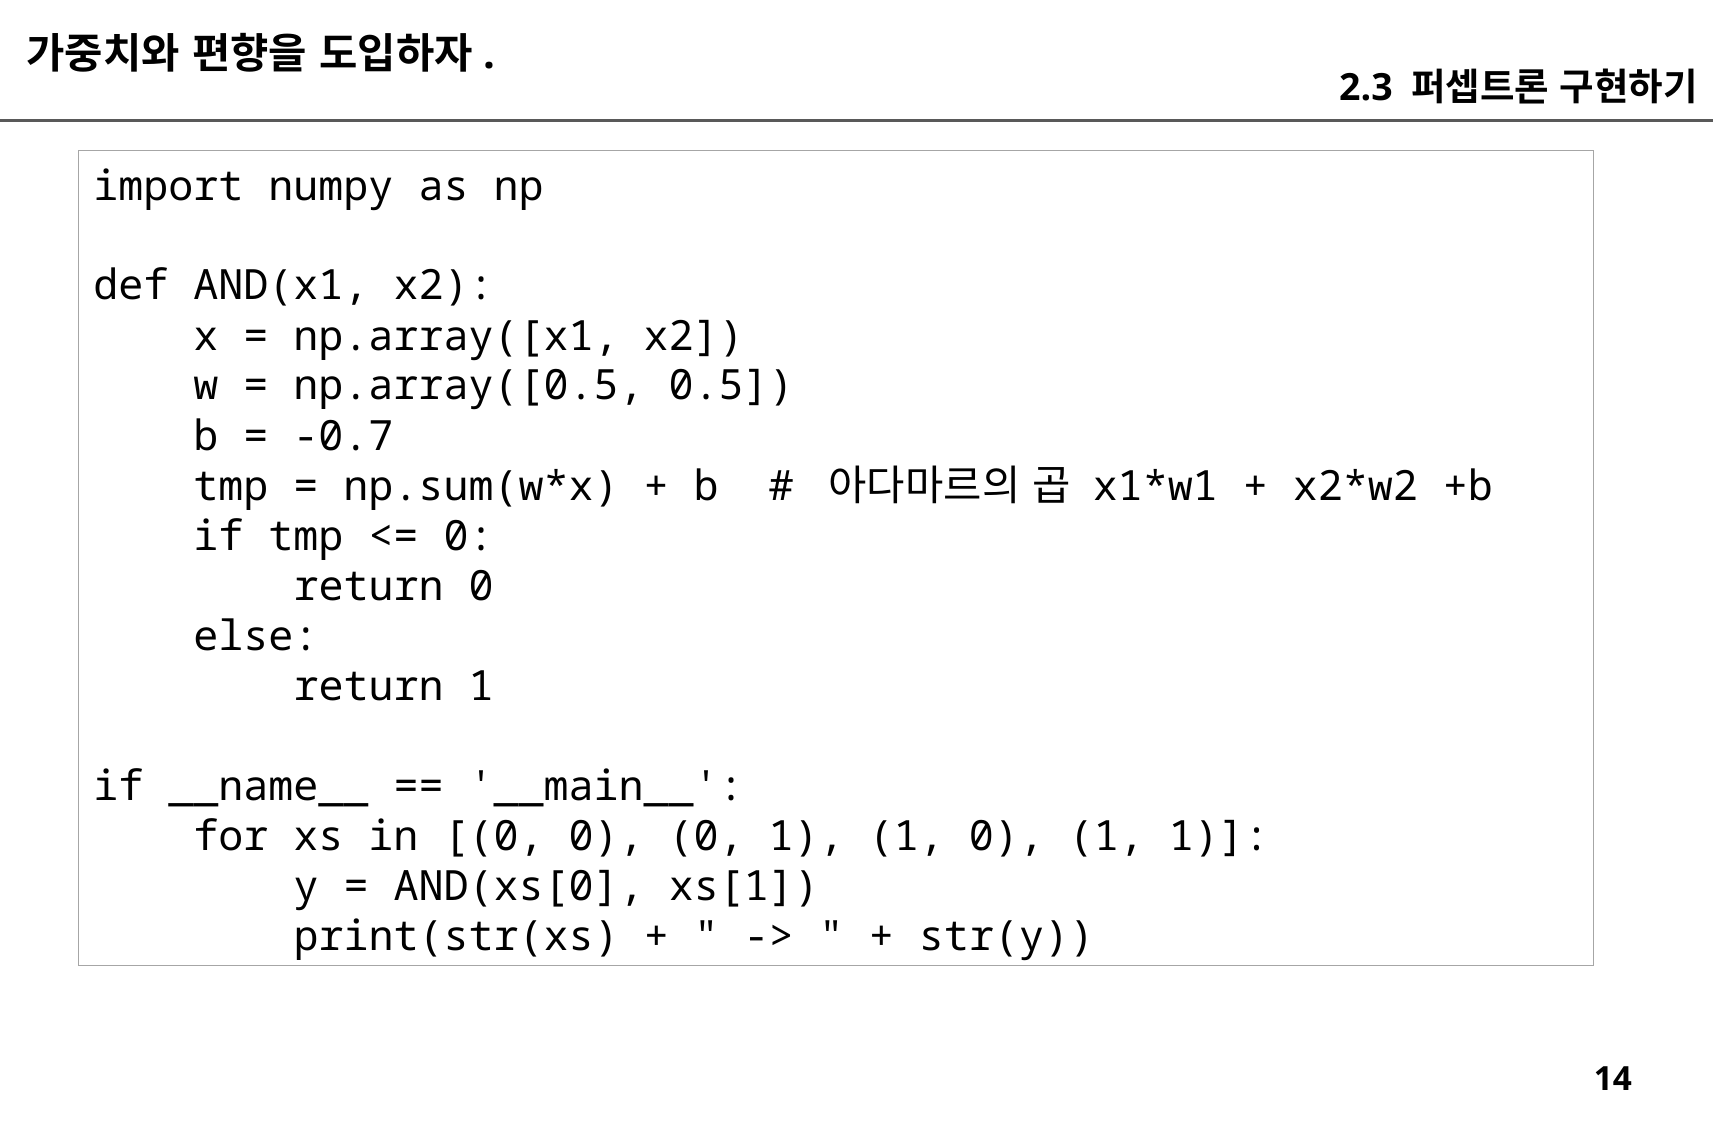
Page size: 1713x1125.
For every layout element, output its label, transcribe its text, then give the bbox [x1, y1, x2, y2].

text_box 가중치와 편향을 도입하자. [11, 13, 778, 80]
text_box 2.3 퍼셉트론 구현하기 [916, 44, 1713, 111]
text_box import numpy as np def AND(x1, x2): x = np.array([x1, x2]) w = np.array([0.5, 0.5]) b = -0.7 tmp = np.sum(w*x) + b # 아다마르의 곱 x1*w1 + x2*w2 +b if tmp <= 0: return 0 else: return 1 if __name__ == '__main__': for xs in [(0, 0), (0, 1), (1, 0), (1, 1)]: y = AND(xs[0], xs[1]) print(str(xs) + " -> " + str(y)) [78, 150, 1594, 966]
